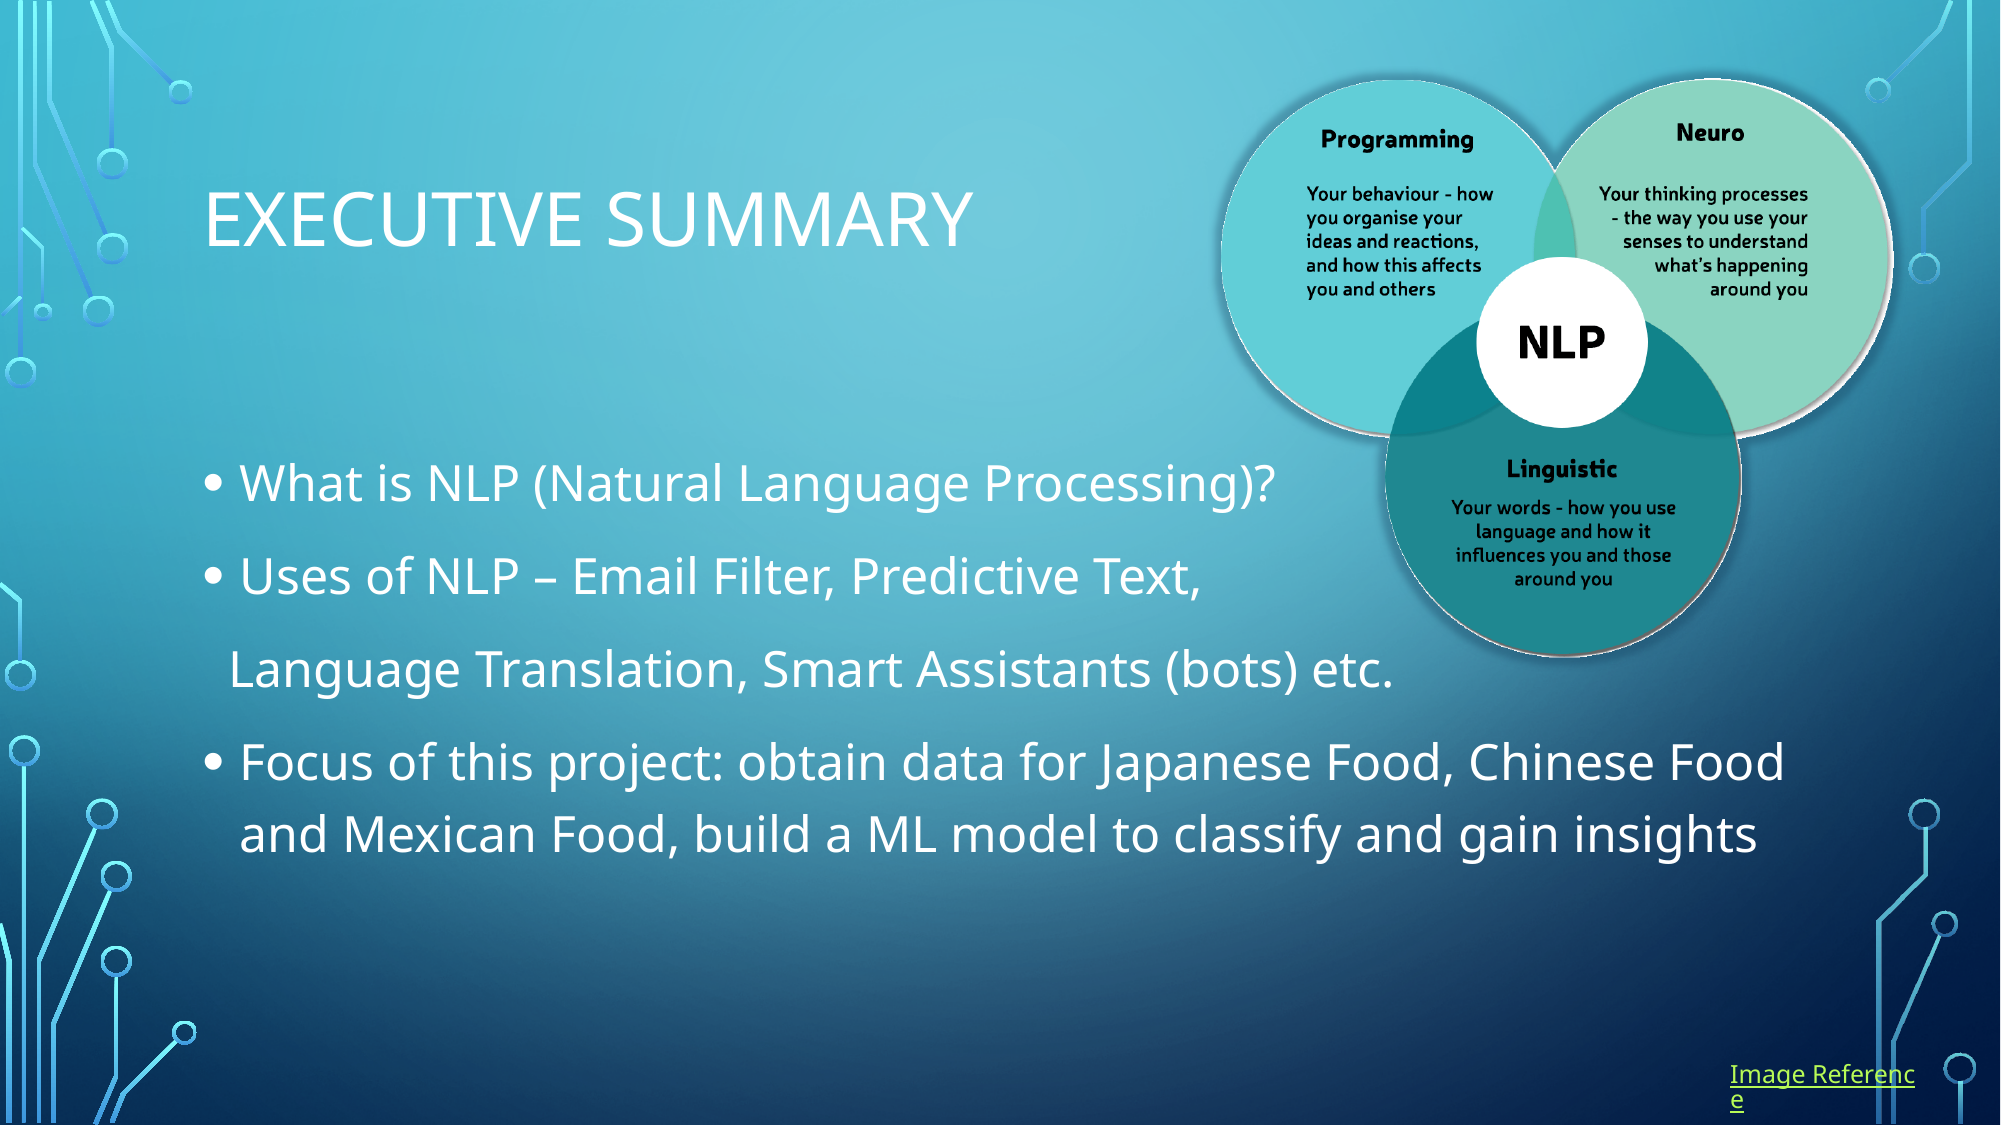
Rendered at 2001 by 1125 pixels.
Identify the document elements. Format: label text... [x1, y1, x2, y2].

text_box Image Reference [1715, 1051, 1936, 1101]
list What is NLP (Natural Language Processing)? Uses of NLP – Email Filter, Predictive Text, Language Translation, Smart Assistants (bots) etc. Focus of this project: obtain data for Japanese Food, Chinese Food and Mexican Food, build a ML model to classify and gain insights [187, 432, 1813, 1014]
title Executive Summary [187, 101, 1160, 344]
picture [1172, 73, 1936, 662]
